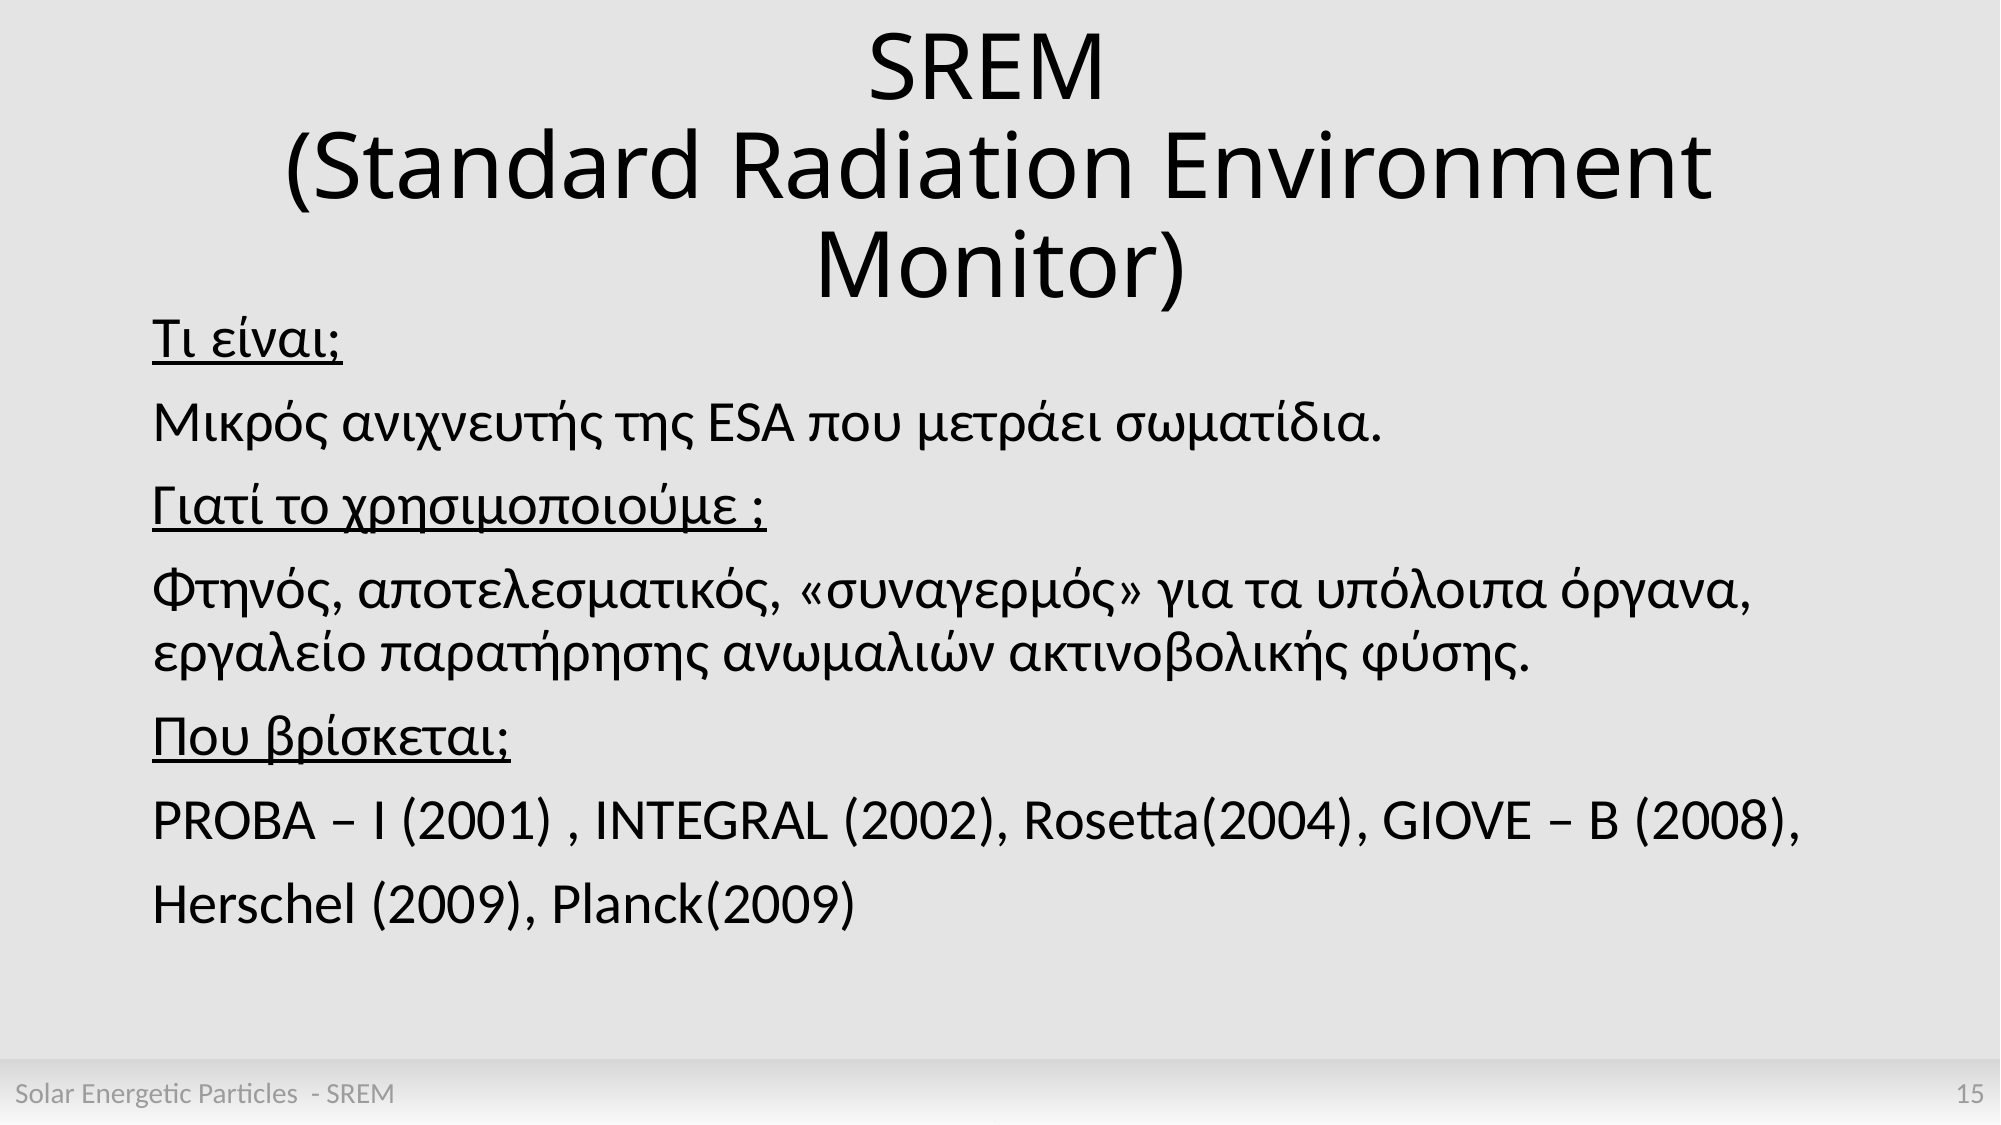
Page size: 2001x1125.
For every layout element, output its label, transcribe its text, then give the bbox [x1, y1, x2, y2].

footer Solar Energetic Particles - SREM [0, 1059, 999, 1125]
slide_number 15 [999, 1059, 2000, 1125]
title SREM (Standard Radiation Environment Monitor) [137, 59, 1863, 278]
list Τι είναι; Μικρός ανιχνευτής της ESA που μετράει σωματίδια. Γιατί το χρησιμοποιούμε ; Φτηνός, αποτελεσματικός, «συναγερμός» για τα υπόλοιπα όργανα, εργαλείο παρατήρησης ανωμαλιών ακτινοβολικής φύσης. Που βρίσκεται; PROBA – I (2001) , INTEGRAL (2002), Rosetta(2004), GIOVE – B (2008), Herschel (2009), Planck(2009) [137, 299, 1863, 1041]
